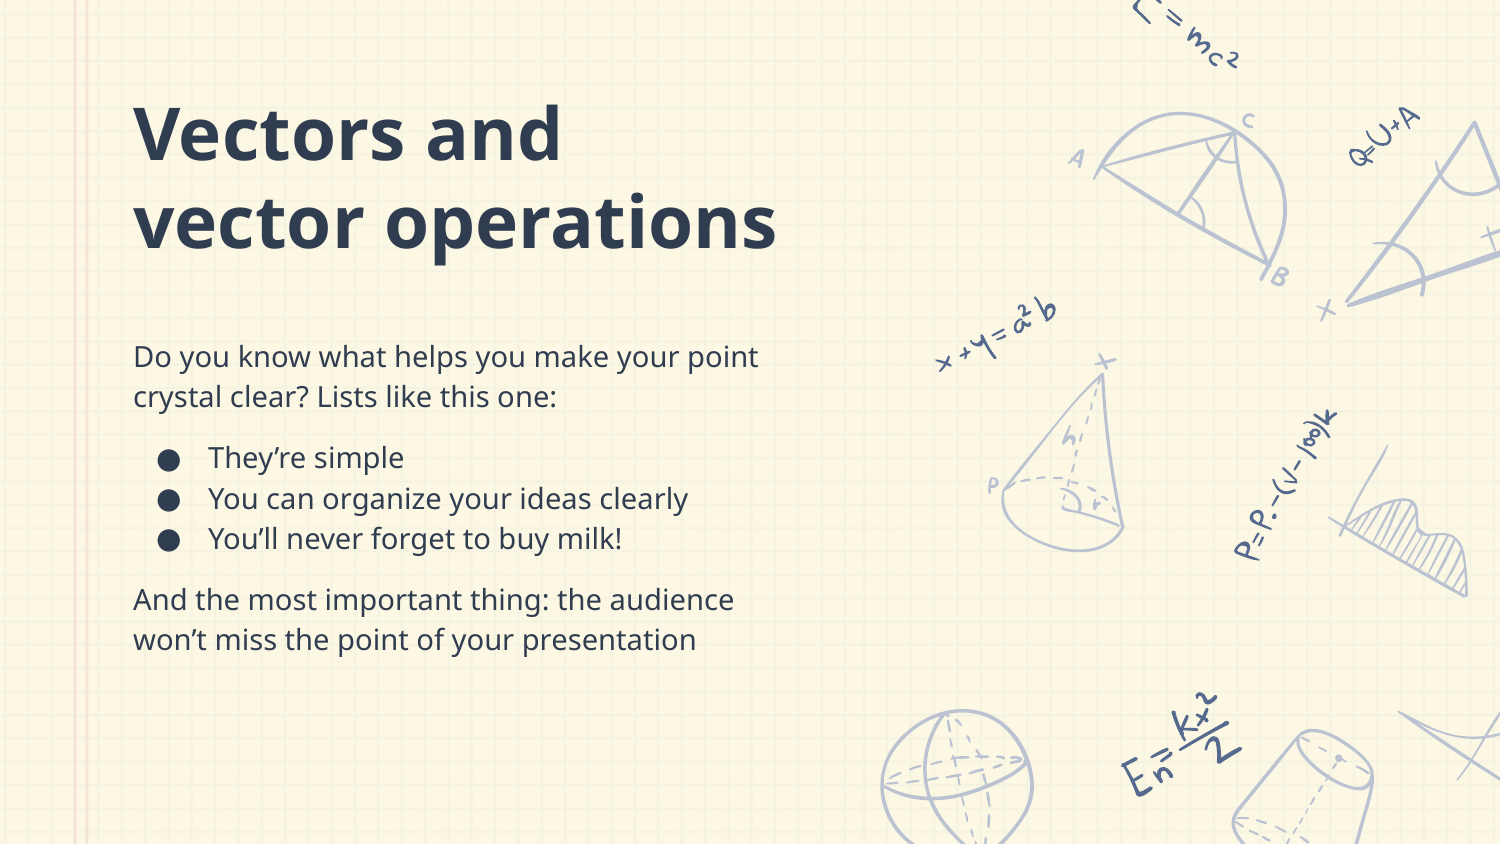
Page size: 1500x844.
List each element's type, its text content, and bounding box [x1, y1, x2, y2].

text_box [928, 45, 1351, 568]
title Vectors and vector operations [118, 72, 823, 266]
subtitle Do you know what helps you make your point crystal clear? Lists like this one: They’re simple You can organize your ideas clearly You’ll never forget to buy milk! And the most important thing: the audience won’t miss the point of your presentation [118, 318, 823, 696]
